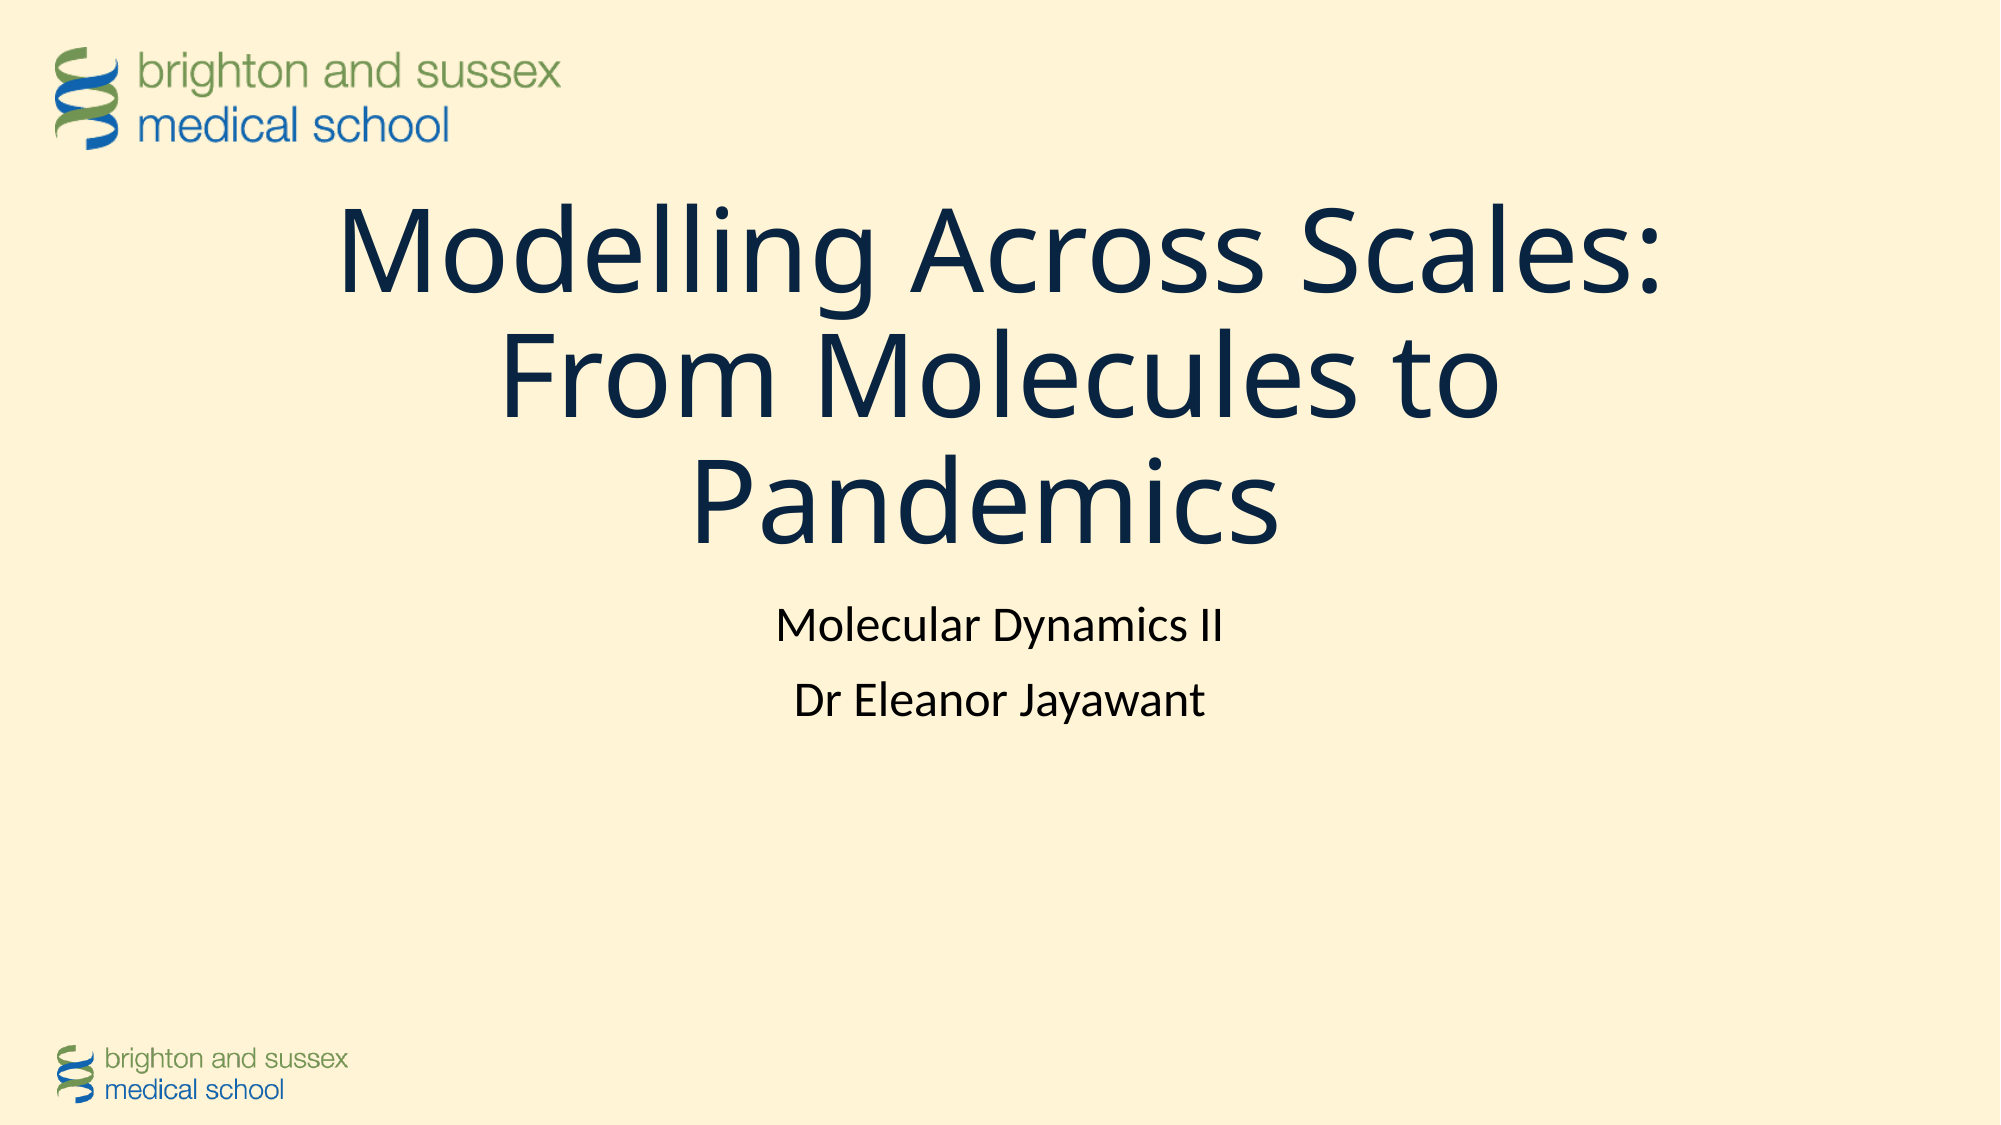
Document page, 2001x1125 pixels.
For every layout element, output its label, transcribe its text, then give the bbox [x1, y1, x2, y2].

picture [54, 1042, 348, 1104]
picture [55, 47, 561, 150]
title Modelling Across Scales: From Molecules to Pandemics [249, 184, 1750, 576]
subtitle Molecular Dynamics II Dr Eleanor Jayawant [249, 590, 1750, 863]
